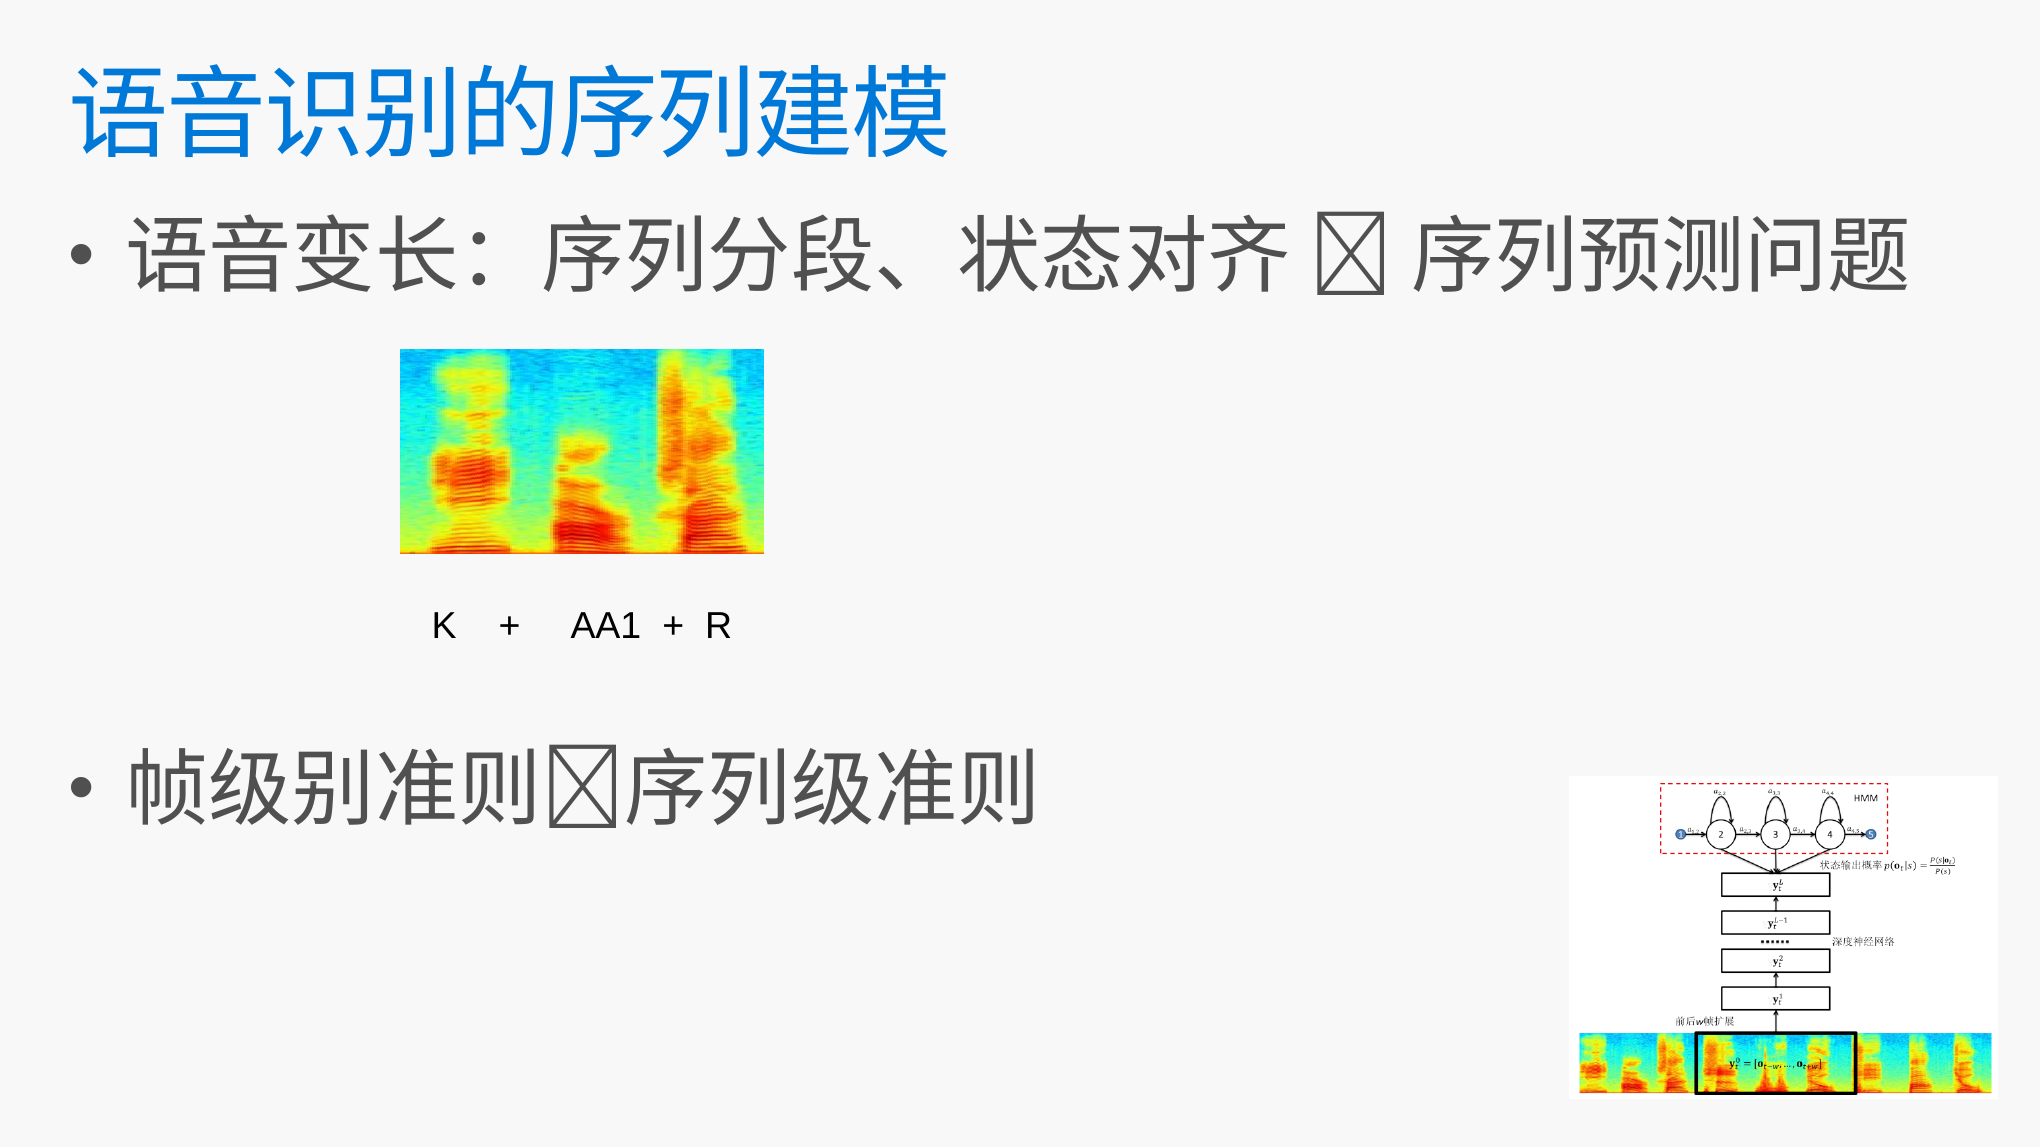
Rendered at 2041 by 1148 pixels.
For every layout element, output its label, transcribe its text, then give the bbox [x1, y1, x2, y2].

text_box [400, 349, 764, 655]
picture [1569, 776, 1998, 1100]
title 语音识别的序列建模 [45, 48, 1996, 199]
list 语音变长：序列分段、状态对齐  序列预测问题 帧级别准则序列级准则 [45, 199, 1996, 987]
